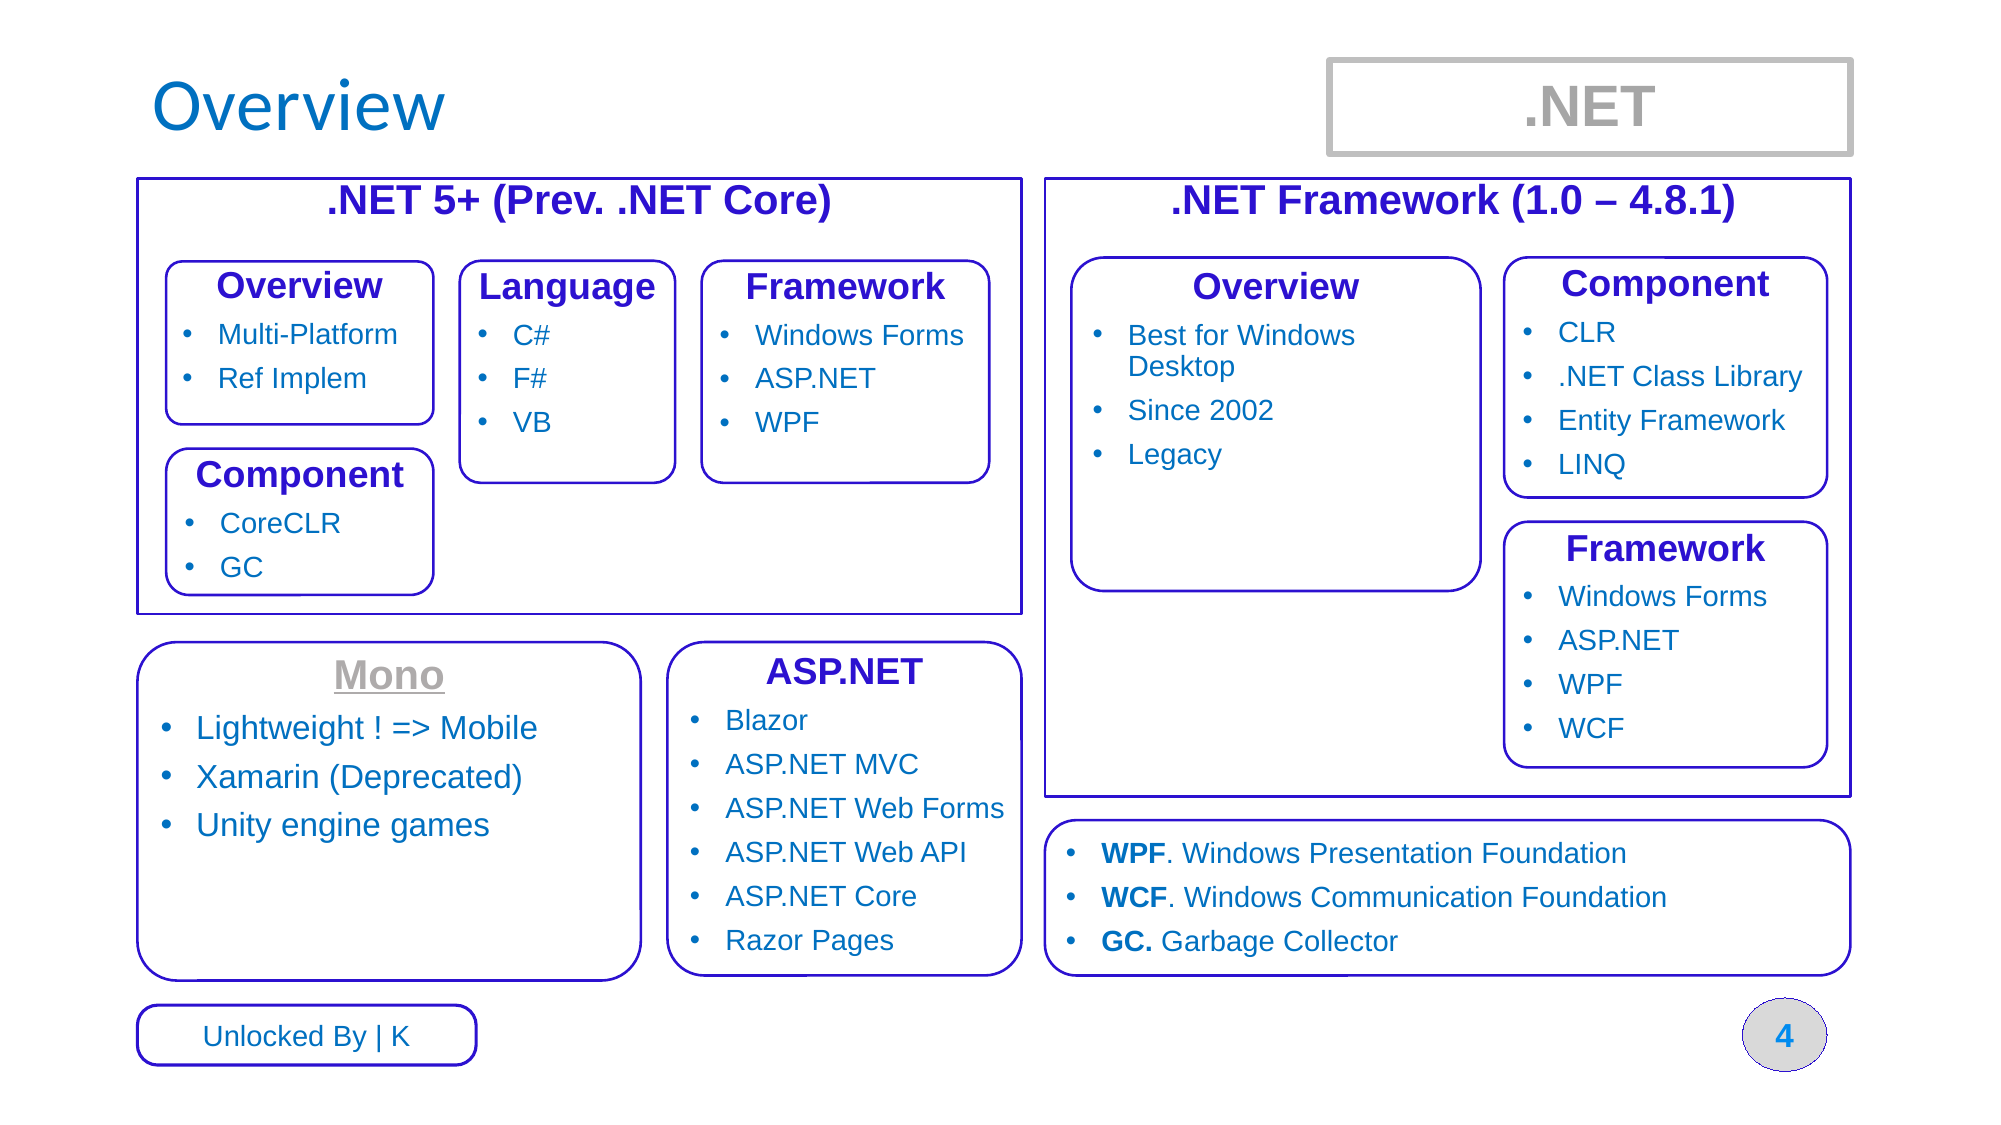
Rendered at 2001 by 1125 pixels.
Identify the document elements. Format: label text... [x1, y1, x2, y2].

list .NET 5+ (Prev. .NET Core) [136, 177, 1023, 615]
slide_number 4 [1742, 997, 1828, 1072]
footer Unlocked By | K [135, 1003, 478, 1067]
text_box Framework Windows Forms ASP.NET WPF [701, 260, 990, 483]
text_box Component CLR .NET Class Library Entity Framework LINQ [1504, 257, 1828, 498]
text_box WPF. Windows Presentation Foundation WCF. Windows Communication Foundation GC. Garbage Collector [1044, 820, 1851, 976]
text_box Overview Best for Windows Desktop Since 2002 Legacy [1071, 257, 1481, 592]
list .NET [1326, 57, 1854, 157]
text_box Language C# F# VB [459, 260, 676, 483]
list .NET Framework (1.0 – 4.8.1) [1044, 177, 1852, 798]
title Overview [137, 59, 1313, 154]
text_box Mono Lightweight ! => Mobile Xamarin (Deprecated) Unity engine games [137, 642, 641, 981]
text_box Overview Multi-Platform Ref Implem [166, 261, 434, 425]
text_box Framework Windows Forms ASP.NET WPF WCF [1504, 521, 1828, 768]
text_box Component CoreCLR GC [166, 448, 434, 595]
text_box ASP.NET Blazor ASP.NET MVC ASP.NET Web Forms ASP.NET Web API ASP.NET Core Razor Pages [667, 642, 1022, 976]
